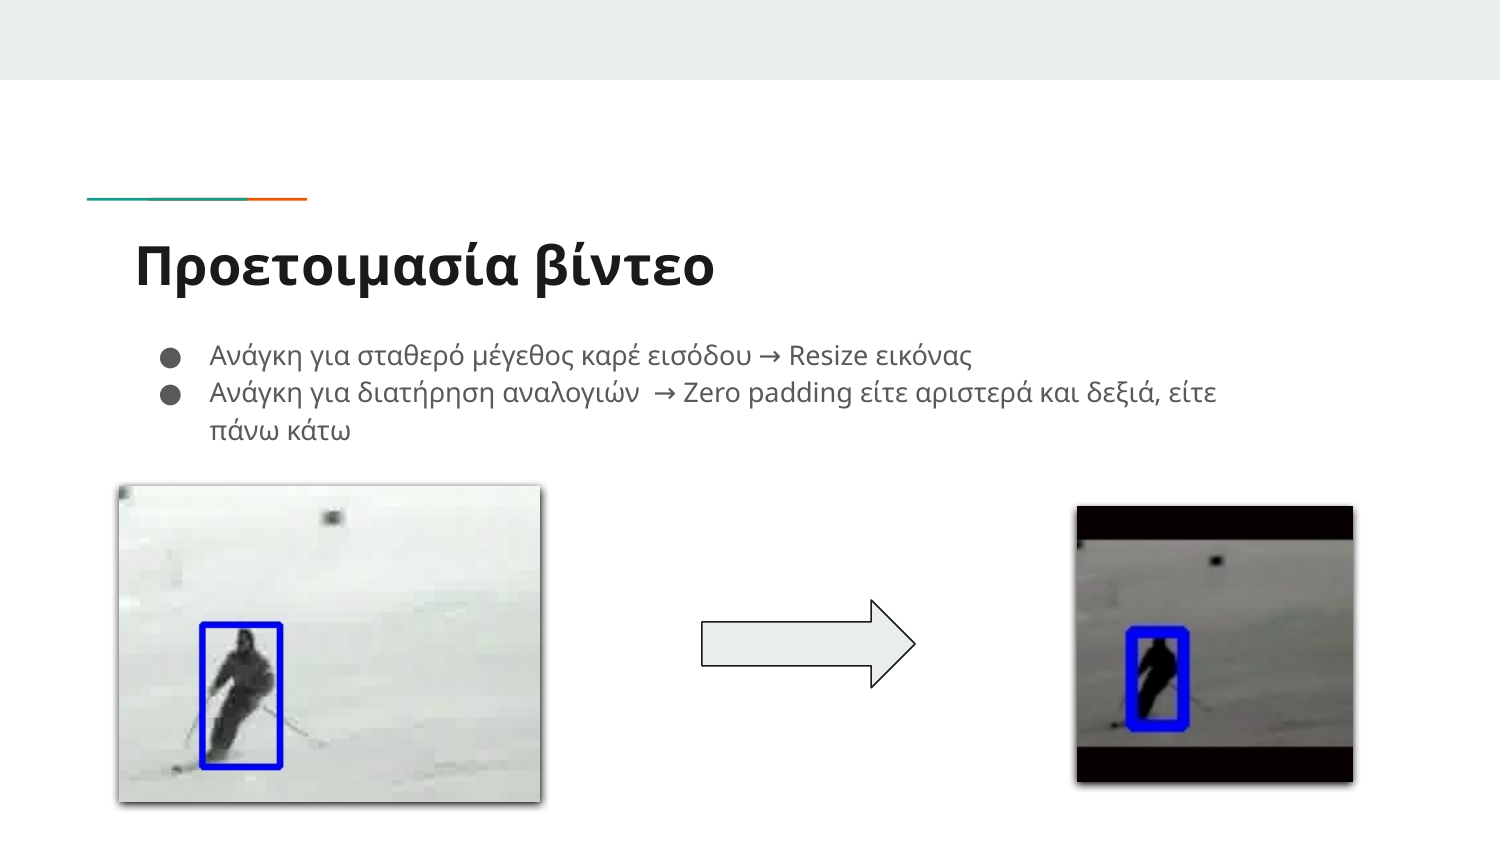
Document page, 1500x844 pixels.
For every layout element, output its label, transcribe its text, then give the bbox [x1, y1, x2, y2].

picture [1076, 506, 1353, 782]
title Προετοιμασία βίντεο [119, 216, 1381, 305]
picture [119, 485, 541, 802]
list Ανάγκη για σταθερό μέγεθος καρέ εισόδου → Resize εικόνας Ανάγκη για διατήρηση αναλογιών → Zero padding είτε αριστερά και δεξιά, είτε πάνω κάτω [119, 318, 1352, 690]
text_box [701, 600, 916, 688]
